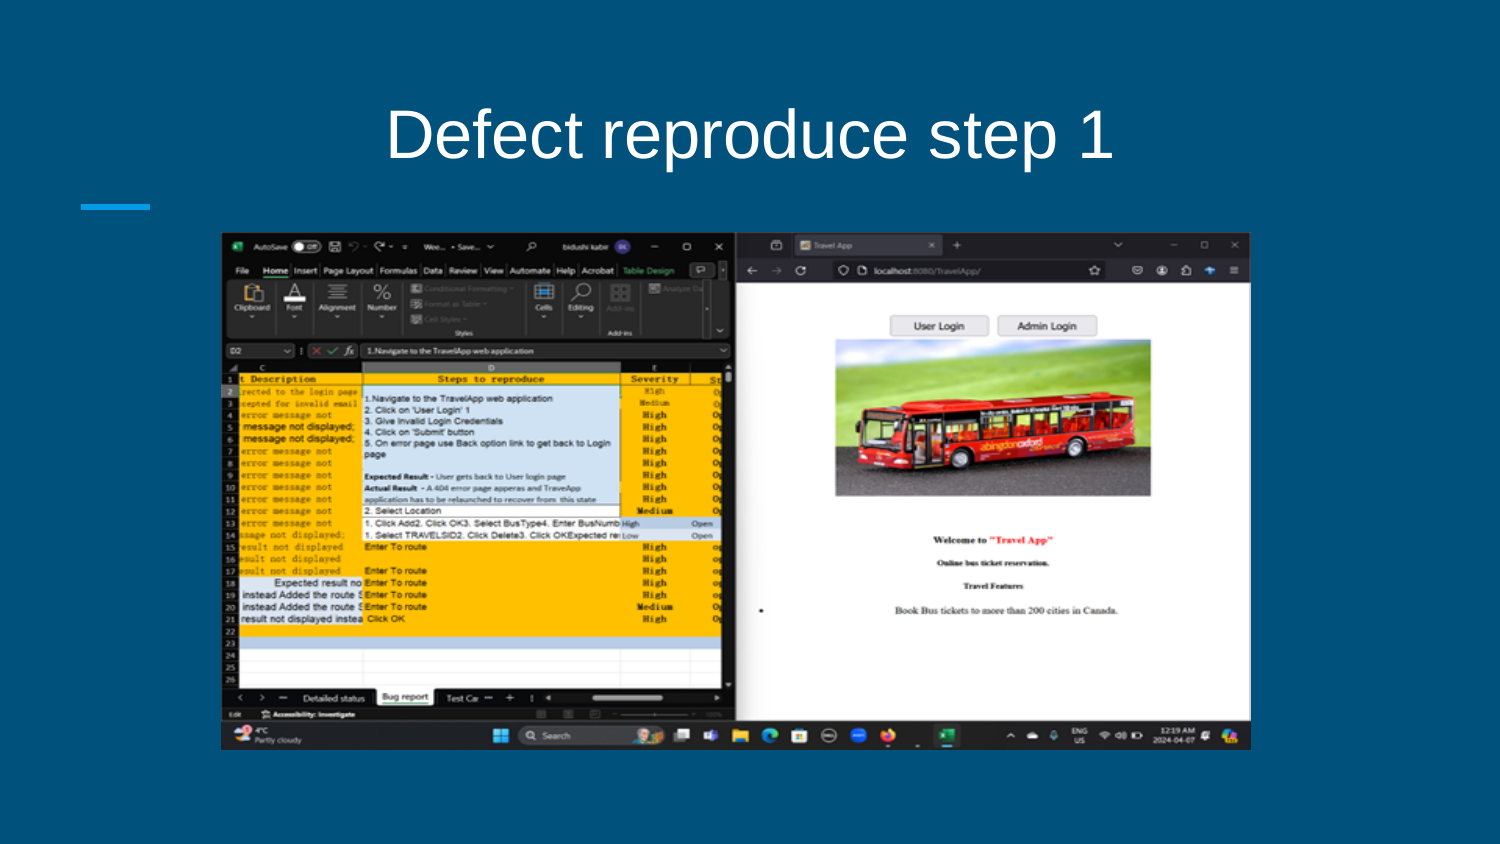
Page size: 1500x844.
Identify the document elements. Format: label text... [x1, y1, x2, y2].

title Defect reproduce step 1 [63, 75, 1437, 188]
picture [222, 233, 1250, 749]
